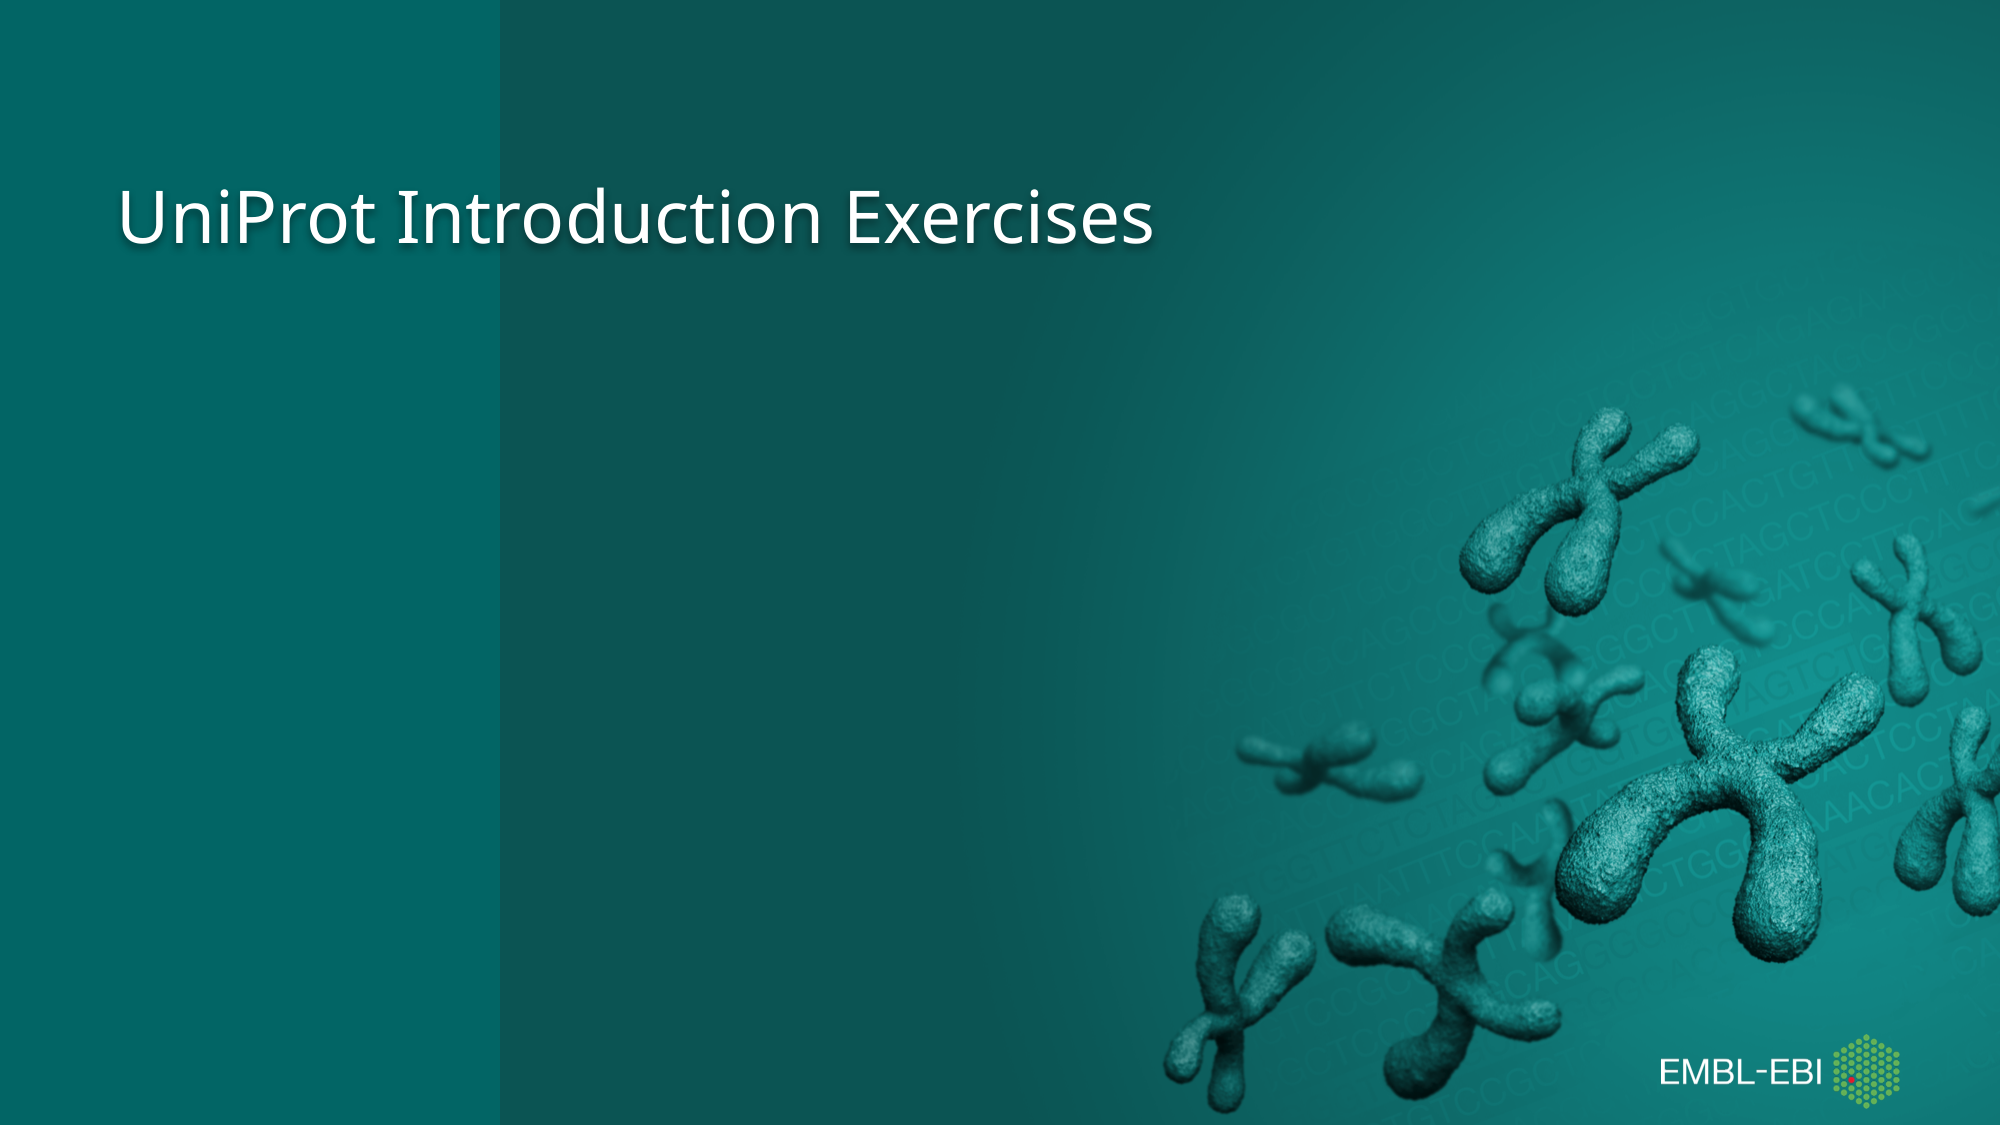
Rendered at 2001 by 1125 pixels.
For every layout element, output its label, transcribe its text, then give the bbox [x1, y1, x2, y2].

picture [500, 0, 2000, 1125]
title UniProt Introduction Exercises [116, 170, 1817, 284]
